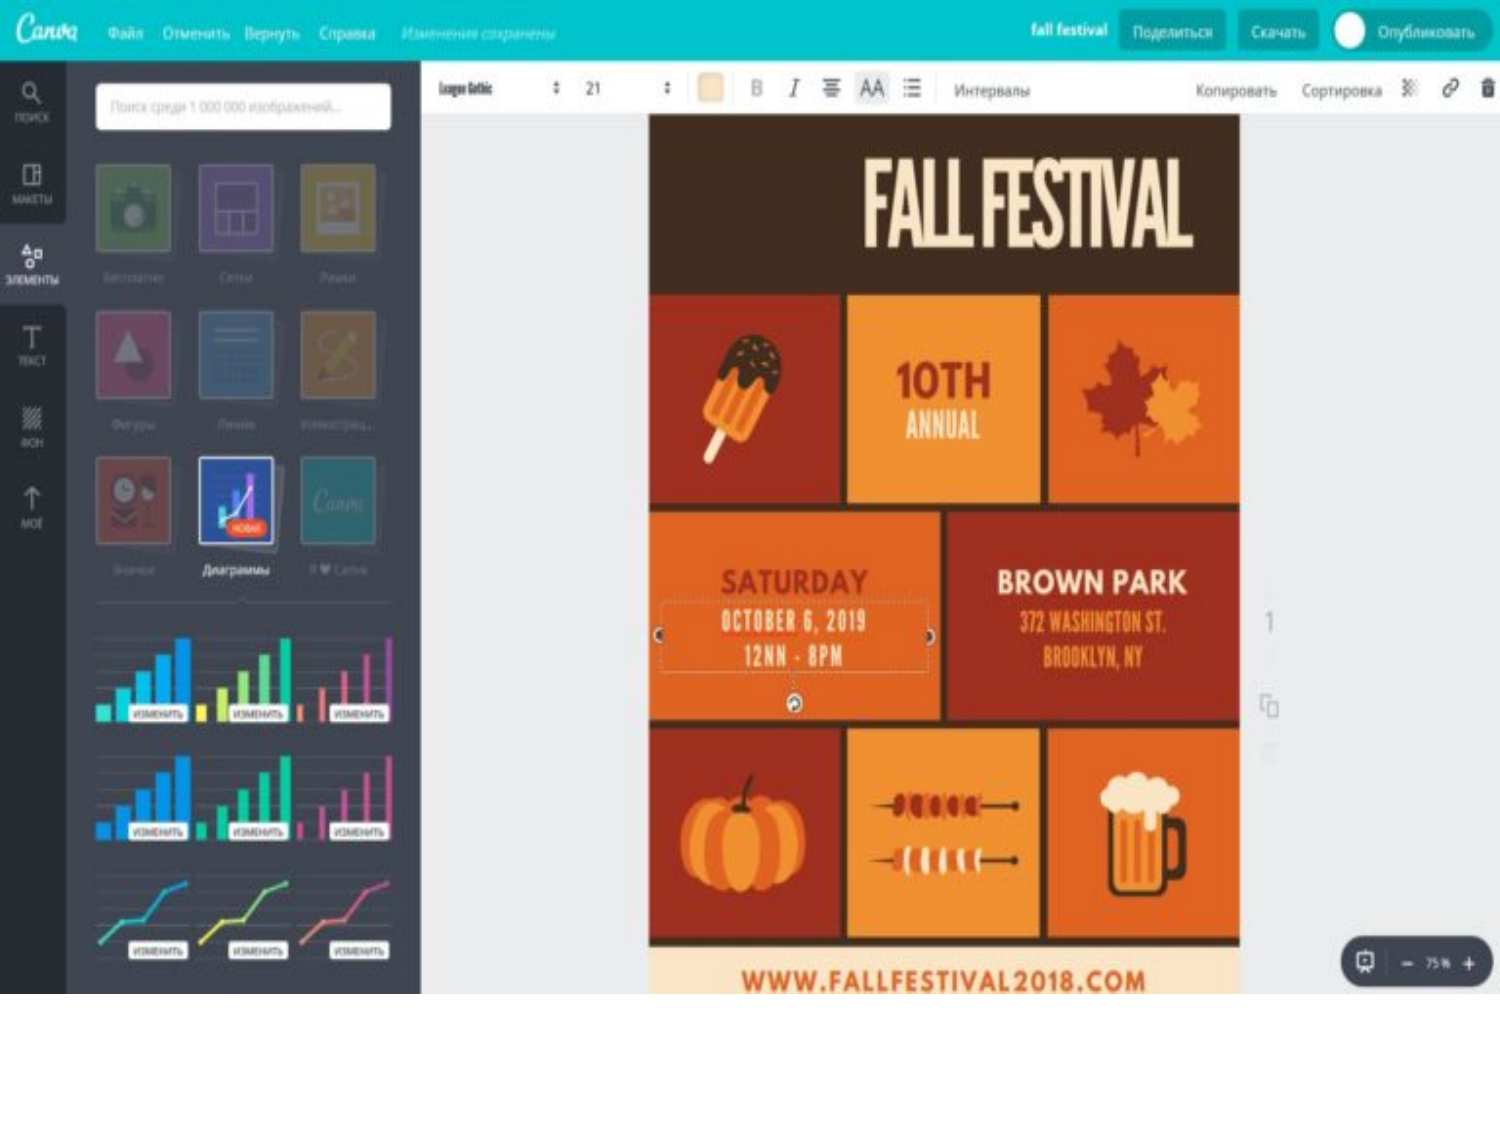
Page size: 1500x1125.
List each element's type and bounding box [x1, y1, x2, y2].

picture [0, 0, 1500, 994]
